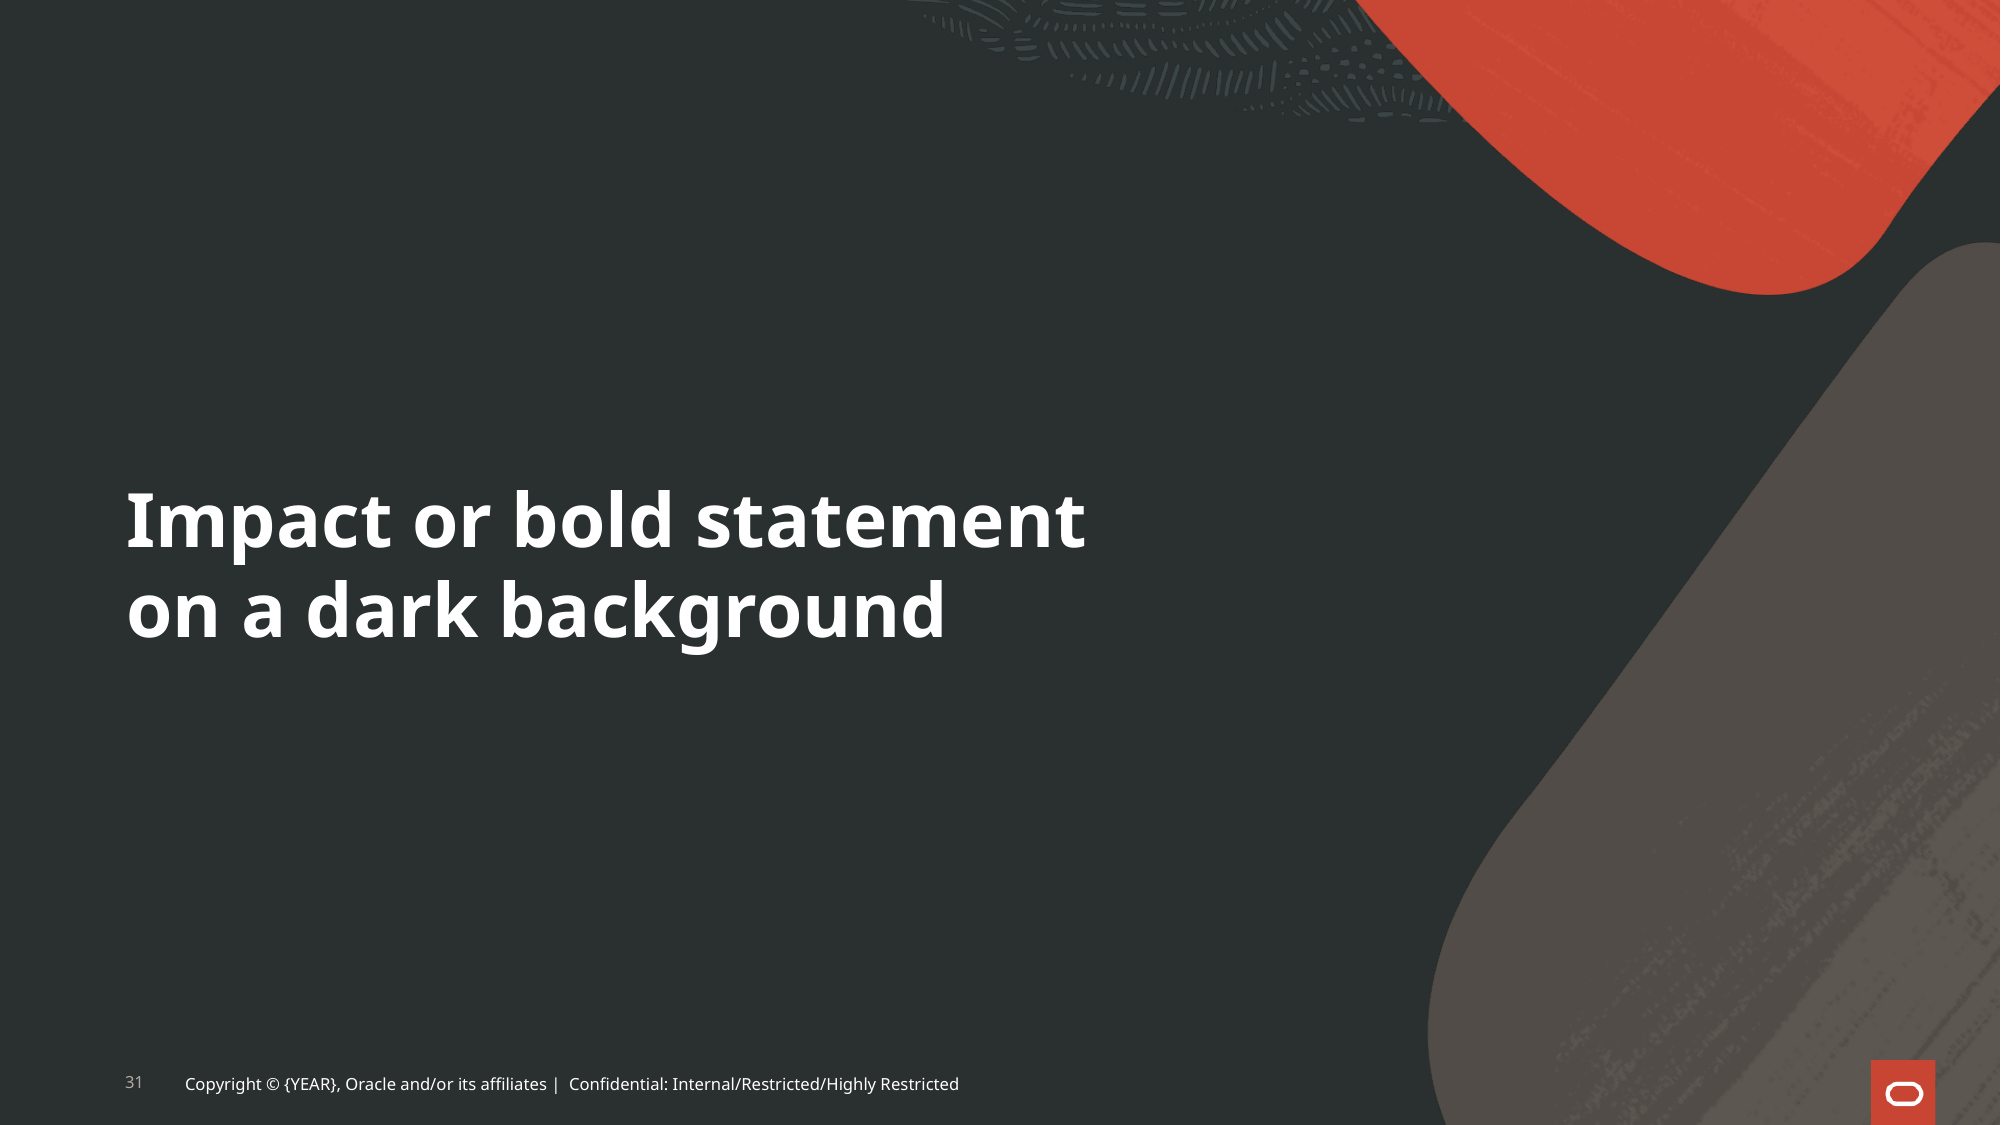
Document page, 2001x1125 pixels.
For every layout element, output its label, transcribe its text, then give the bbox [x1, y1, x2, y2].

picture [0, 0, 2000, 1125]
title Impact or bold statement on a dark background [126, 495, 1877, 630]
footer Copyright © {YEAR}, Oracle and/or its affiliates | Confidential: Internal/Restricted/Highly Restricted [185, 1053, 1128, 1114]
slide_number 31 [125, 1053, 185, 1114]
